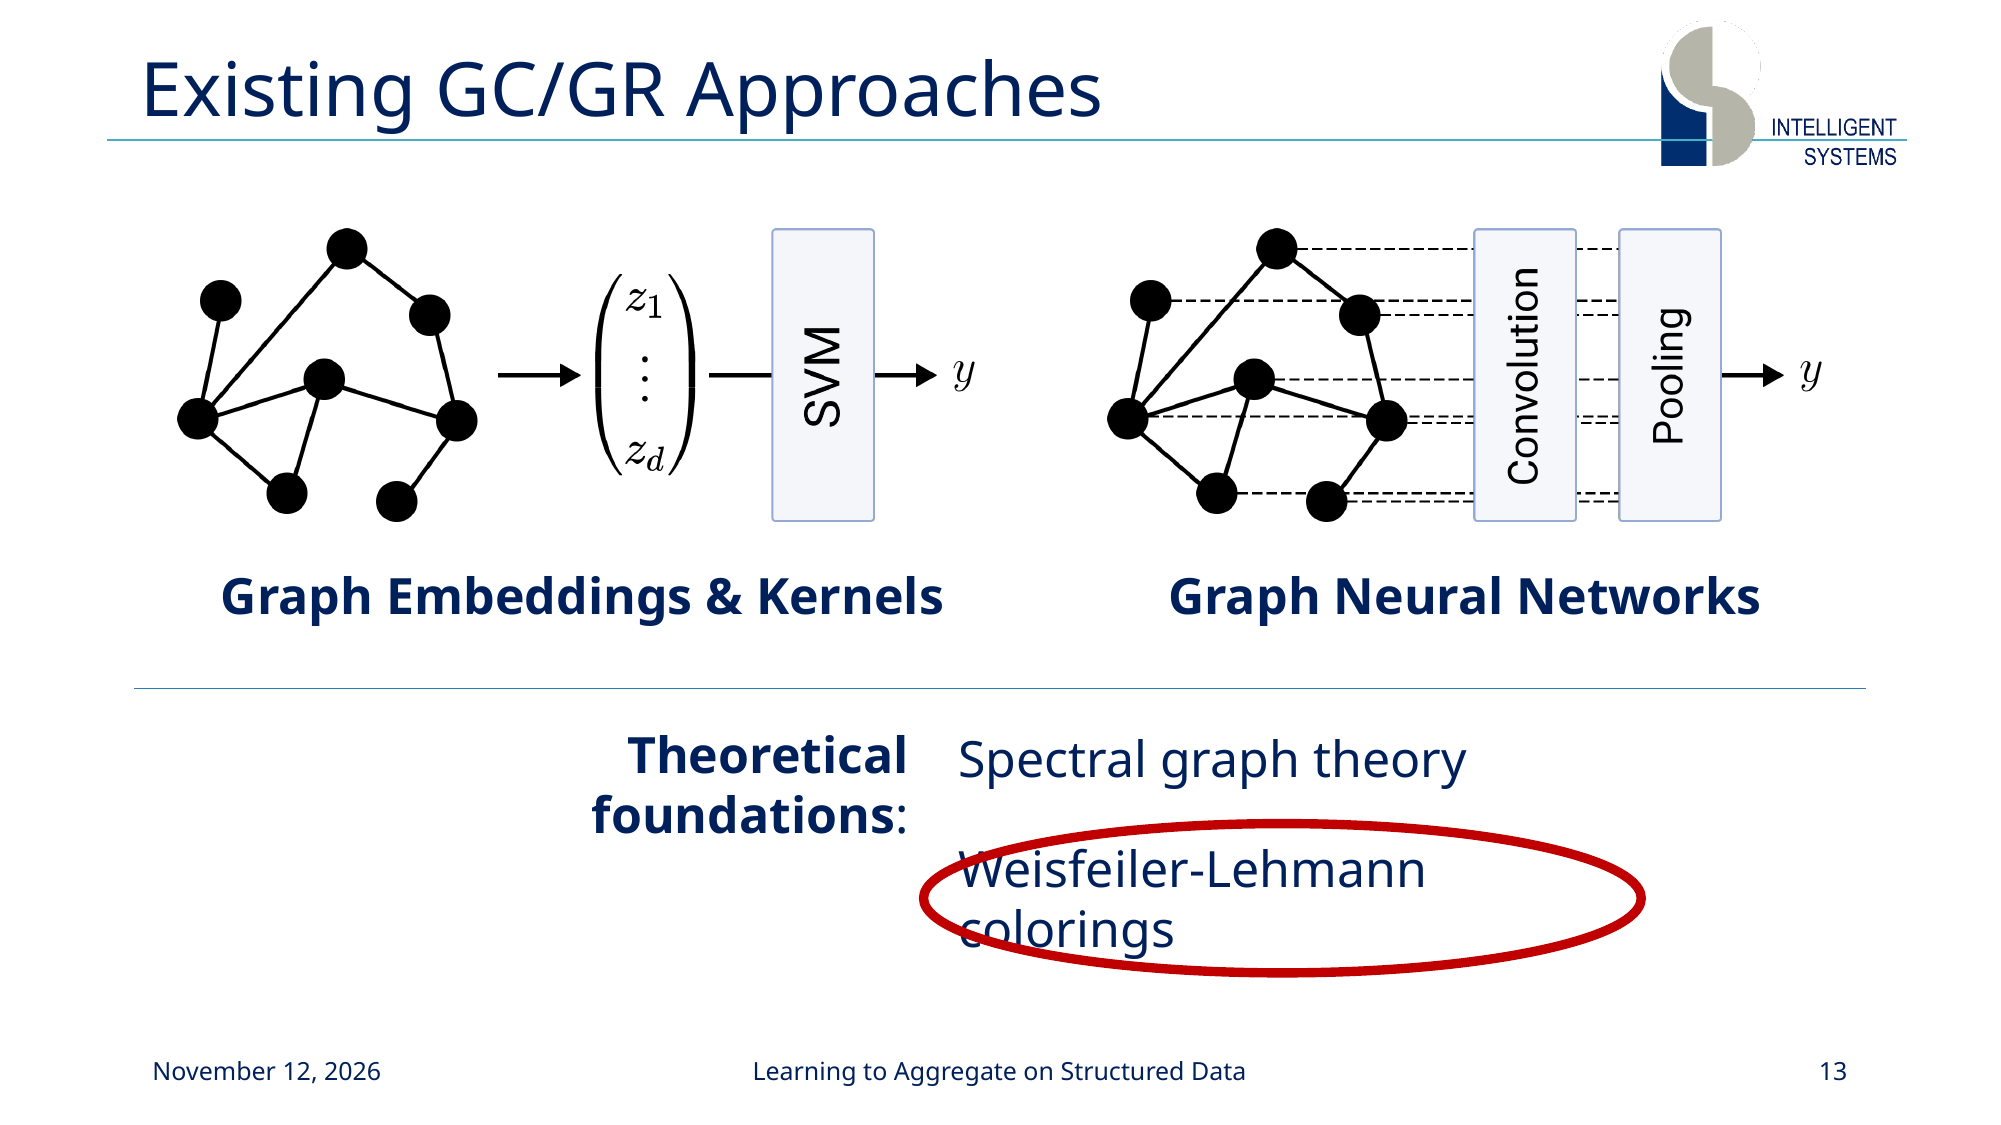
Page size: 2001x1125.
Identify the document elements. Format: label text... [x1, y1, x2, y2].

text_box Graph Neural Networks [1107, 522, 1823, 666]
title Existing GC/GR Approaches [125, 31, 1863, 141]
picture [1661, 19, 1903, 139]
text_box Graph Embeddings & Kernels [177, 522, 988, 666]
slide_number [137, 1042, 588, 1103]
picture [1661, 141, 1903, 172]
picture [177, 228, 976, 522]
picture [1107, 228, 1823, 522]
slide_number 13 [1412, 1042, 1863, 1103]
text_box [1073, 960, 1492, 974]
footer Learning to Aggregate on Structured Data [662, 1042, 1338, 1103]
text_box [351, 724, 1649, 960]
